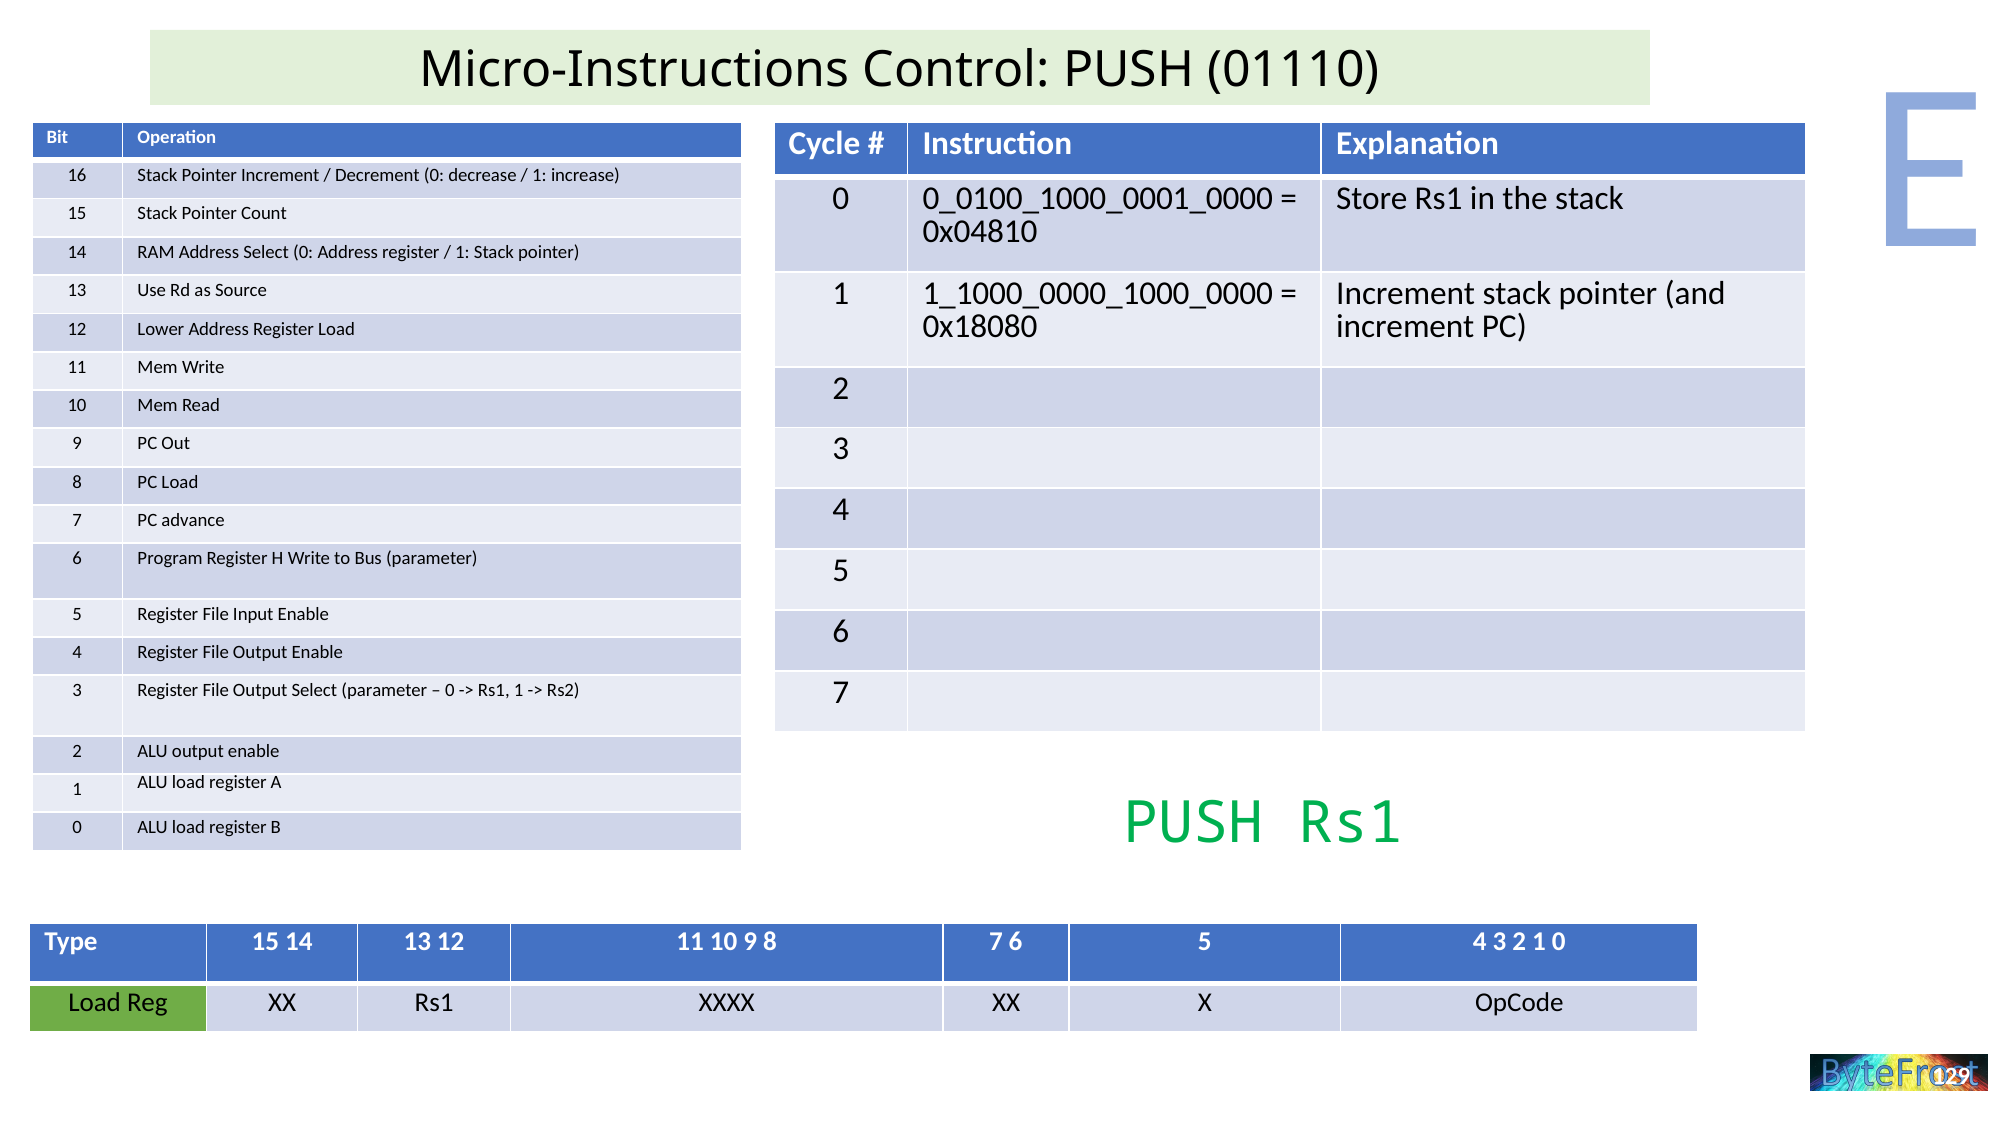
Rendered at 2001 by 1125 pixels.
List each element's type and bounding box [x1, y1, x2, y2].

table_cell [908, 611, 1320, 670]
text_box [1073, 776, 1419, 862]
table_cell [1322, 672, 1805, 731]
table_cell [1341, 986, 1697, 1031]
table_cell [123, 813, 741, 850]
table_cell [207, 986, 357, 1031]
table_cell [123, 163, 741, 198]
table_cell [908, 489, 1320, 548]
table_cell [123, 676, 741, 735]
table_cell [775, 273, 907, 366]
table_cell [123, 638, 741, 674]
table_cell [1322, 611, 1805, 670]
table_cell [1322, 550, 1805, 609]
table_header [1070, 924, 1340, 981]
table_cell [33, 737, 122, 773]
table_cell [33, 314, 122, 351]
table_cell [1322, 273, 1805, 366]
table_cell [123, 276, 741, 313]
table_cell [123, 199, 741, 236]
table_cell [123, 600, 741, 636]
table_header [944, 924, 1068, 981]
table_cell [33, 429, 122, 466]
table_cell [1322, 180, 1805, 271]
table_cell [33, 238, 122, 274]
table_cell [123, 238, 741, 274]
table_cell [33, 506, 122, 542]
table_cell [944, 986, 1068, 1031]
table_header [33, 123, 122, 157]
table_header [30, 924, 206, 981]
table_cell [775, 550, 907, 609]
table_cell [908, 428, 1320, 487]
table_header [1322, 123, 1805, 174]
table_cell [358, 986, 510, 1031]
table_cell [33, 199, 122, 236]
table_cell [33, 775, 122, 811]
table_cell [33, 391, 122, 427]
table_cell [33, 638, 122, 674]
table_cell [908, 550, 1320, 609]
table_header [123, 123, 741, 157]
table_cell [775, 428, 907, 487]
table_cell [33, 276, 122, 313]
table_cell [775, 180, 907, 271]
table_cell [123, 391, 741, 427]
table_cell [123, 544, 741, 598]
table_cell [123, 314, 741, 351]
table_cell [33, 353, 122, 389]
table_cell [33, 600, 122, 636]
table_cell [123, 506, 741, 542]
table_cell [775, 368, 907, 427]
table_cell [1322, 428, 1805, 487]
table_cell [33, 468, 122, 504]
table_cell [123, 737, 741, 773]
table_cell [33, 813, 122, 850]
picture [1810, 1054, 1988, 1091]
table_cell [33, 676, 122, 735]
table_cell [123, 468, 741, 504]
table_cell [33, 544, 122, 598]
table_cell [123, 775, 741, 811]
table_cell [123, 429, 741, 466]
table_cell [1070, 986, 1340, 1031]
table_header [207, 924, 357, 981]
table_header [1341, 924, 1697, 981]
table_cell [33, 163, 122, 198]
table_cell [908, 180, 1320, 271]
table_header [358, 924, 510, 981]
text_box [1535, 1044, 1986, 1105]
table_cell [1322, 368, 1805, 427]
table_header [775, 123, 907, 174]
table_cell [1322, 489, 1805, 548]
table_cell [511, 986, 942, 1031]
table_cell [908, 368, 1320, 427]
table_cell [30, 986, 206, 1031]
table_cell [908, 273, 1320, 366]
table_cell [775, 611, 907, 670]
title [150, 29, 1650, 105]
table_header [908, 123, 1320, 174]
text_box [1855, 0, 2000, 303]
table_cell [775, 489, 907, 548]
table_header [511, 924, 942, 981]
table_cell [908, 672, 1320, 731]
table_cell [123, 353, 741, 389]
table_cell [775, 672, 907, 731]
